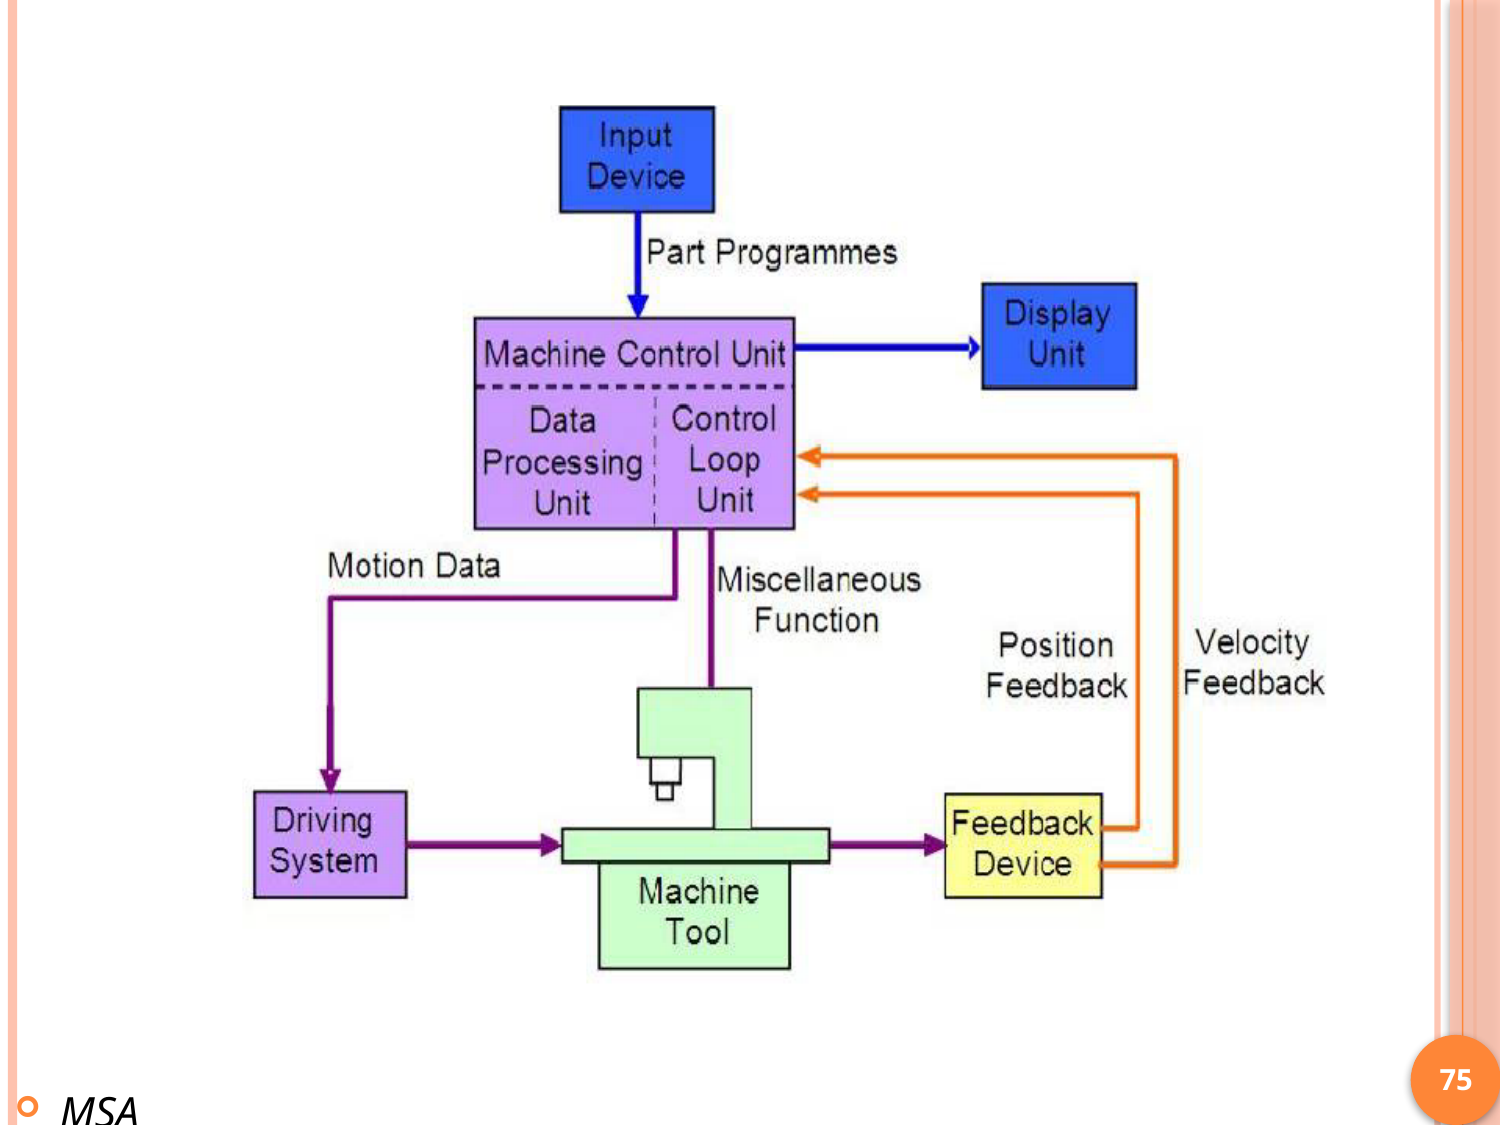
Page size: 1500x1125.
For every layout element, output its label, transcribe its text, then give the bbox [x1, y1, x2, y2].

picture [104, 104, 1403, 1008]
slide_number 75 [1406, 1038, 1500, 1124]
